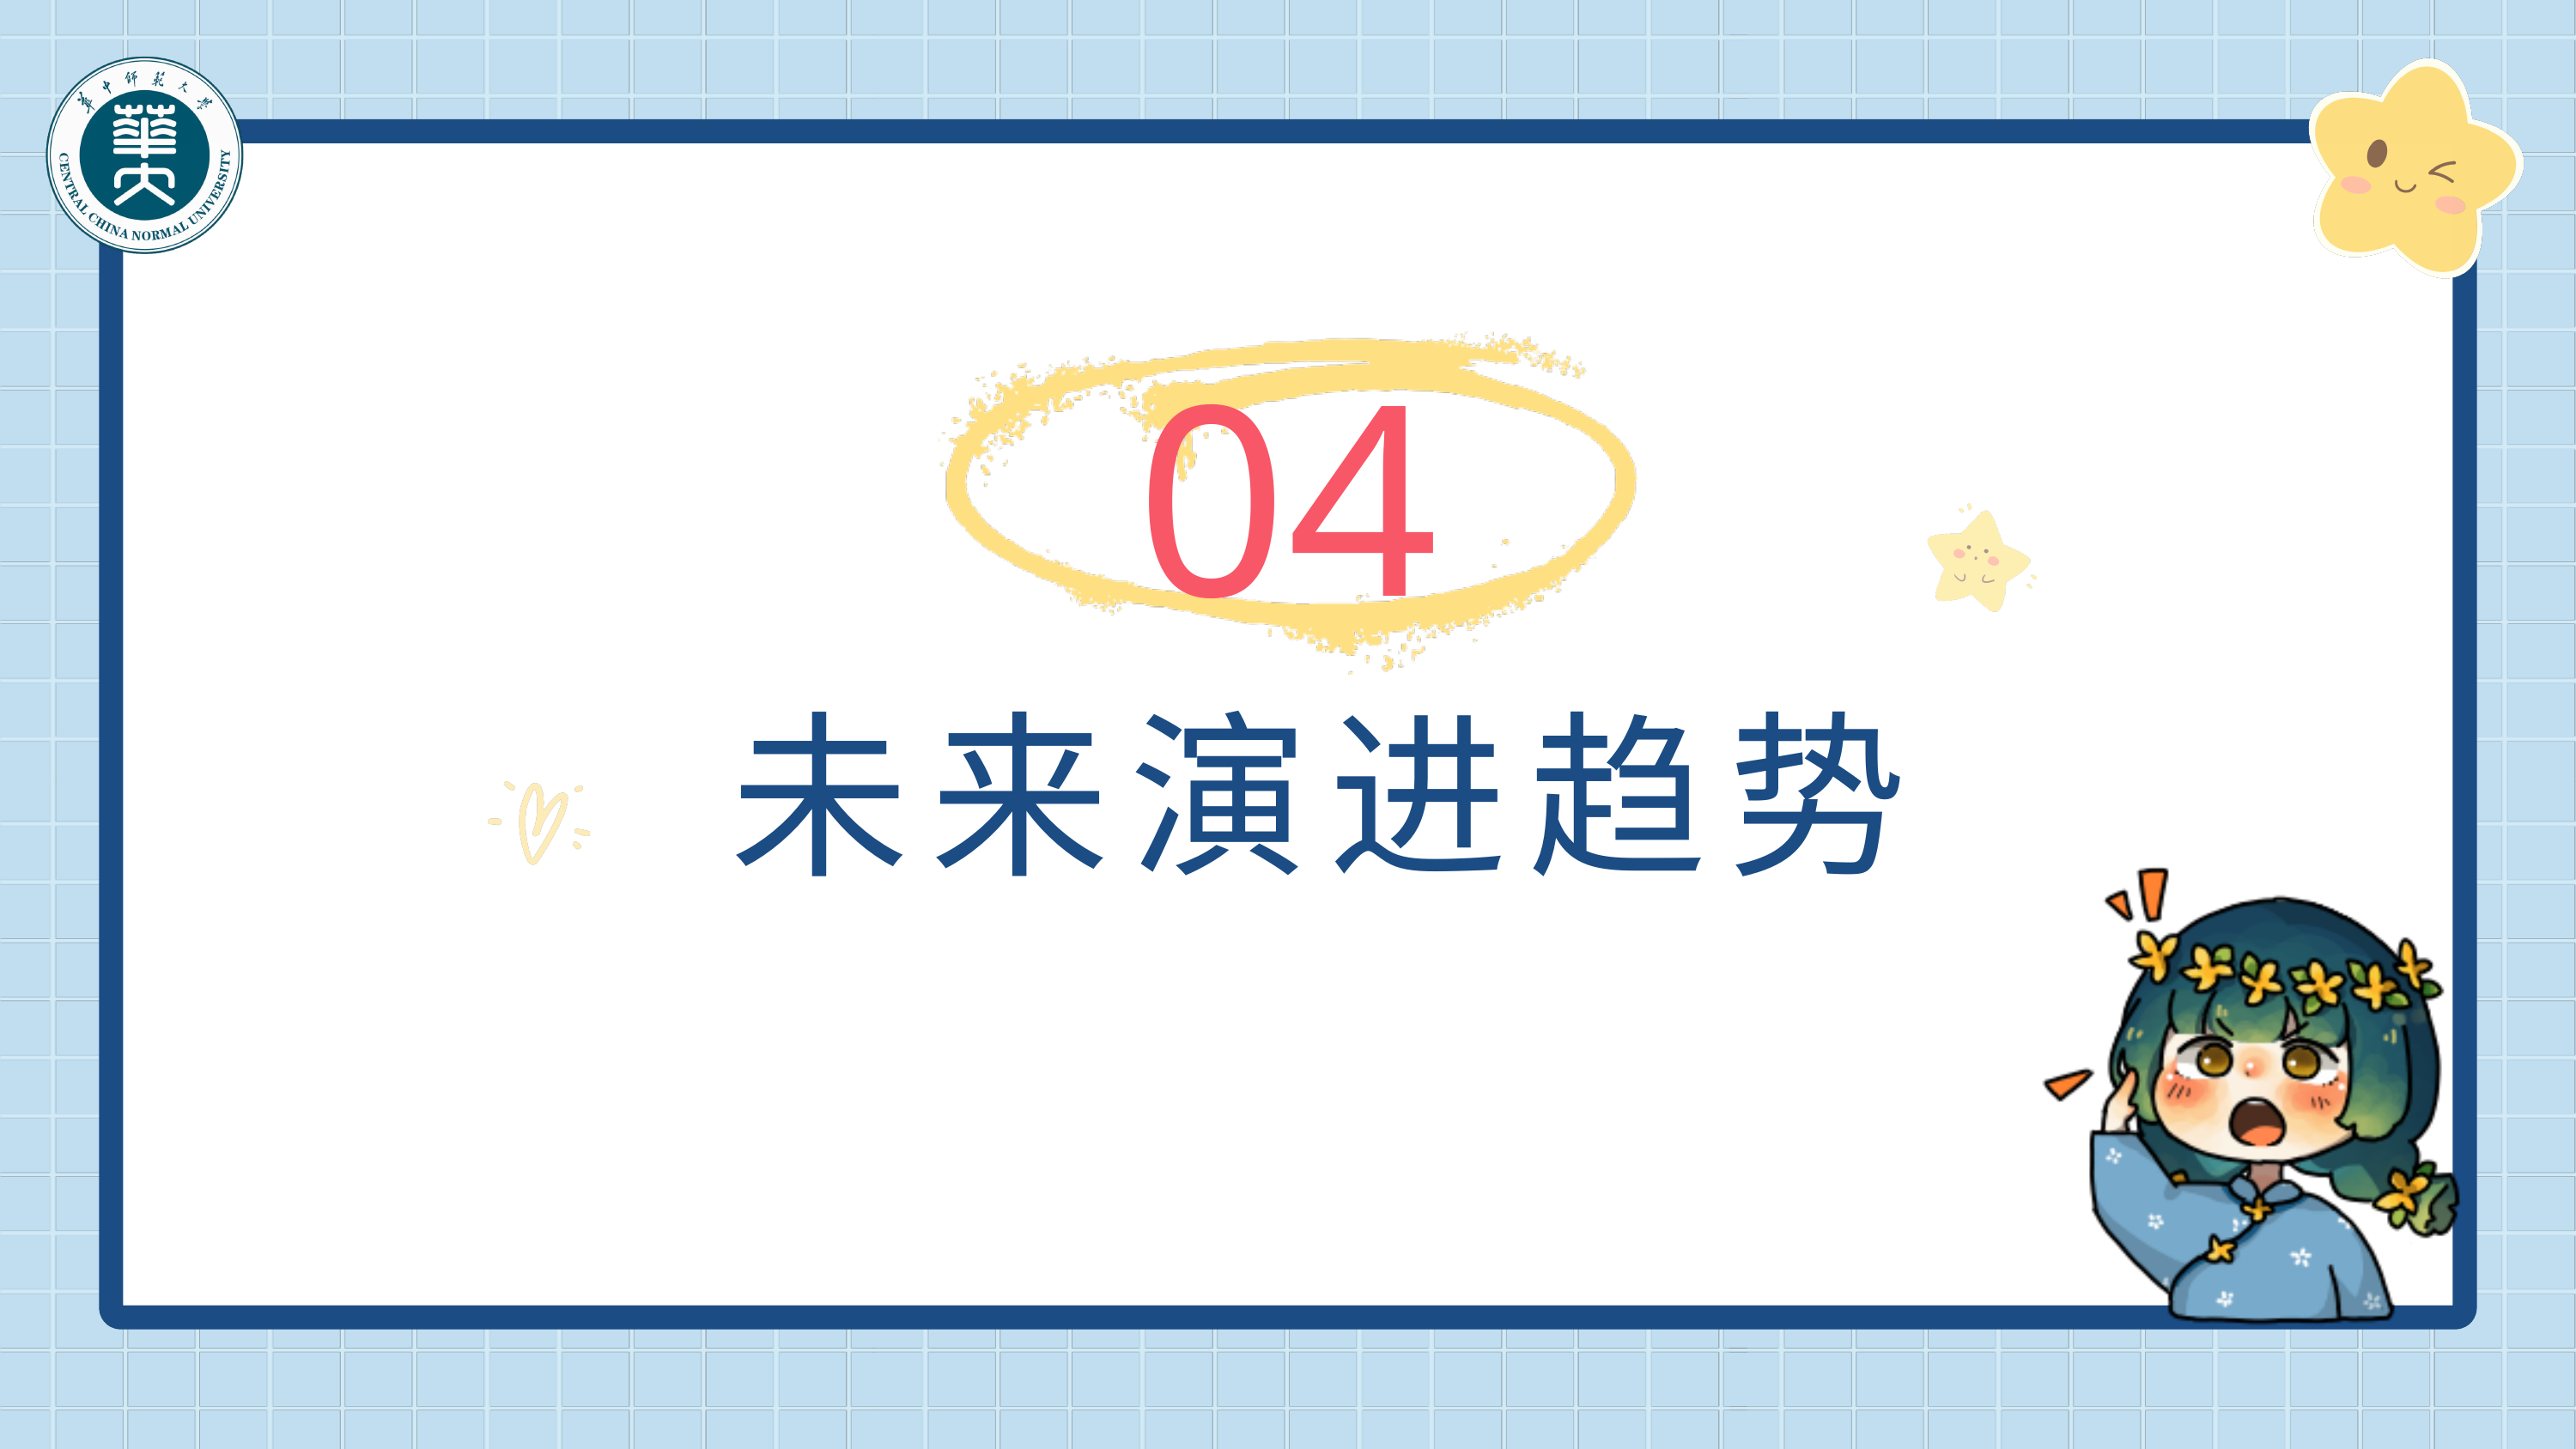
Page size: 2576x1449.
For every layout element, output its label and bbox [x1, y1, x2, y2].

text_box [0, 0, 2576, 780]
text_box [111, 130, 2465, 1318]
picture [42, 48, 261, 263]
text_box [0, 781, 2576, 1449]
